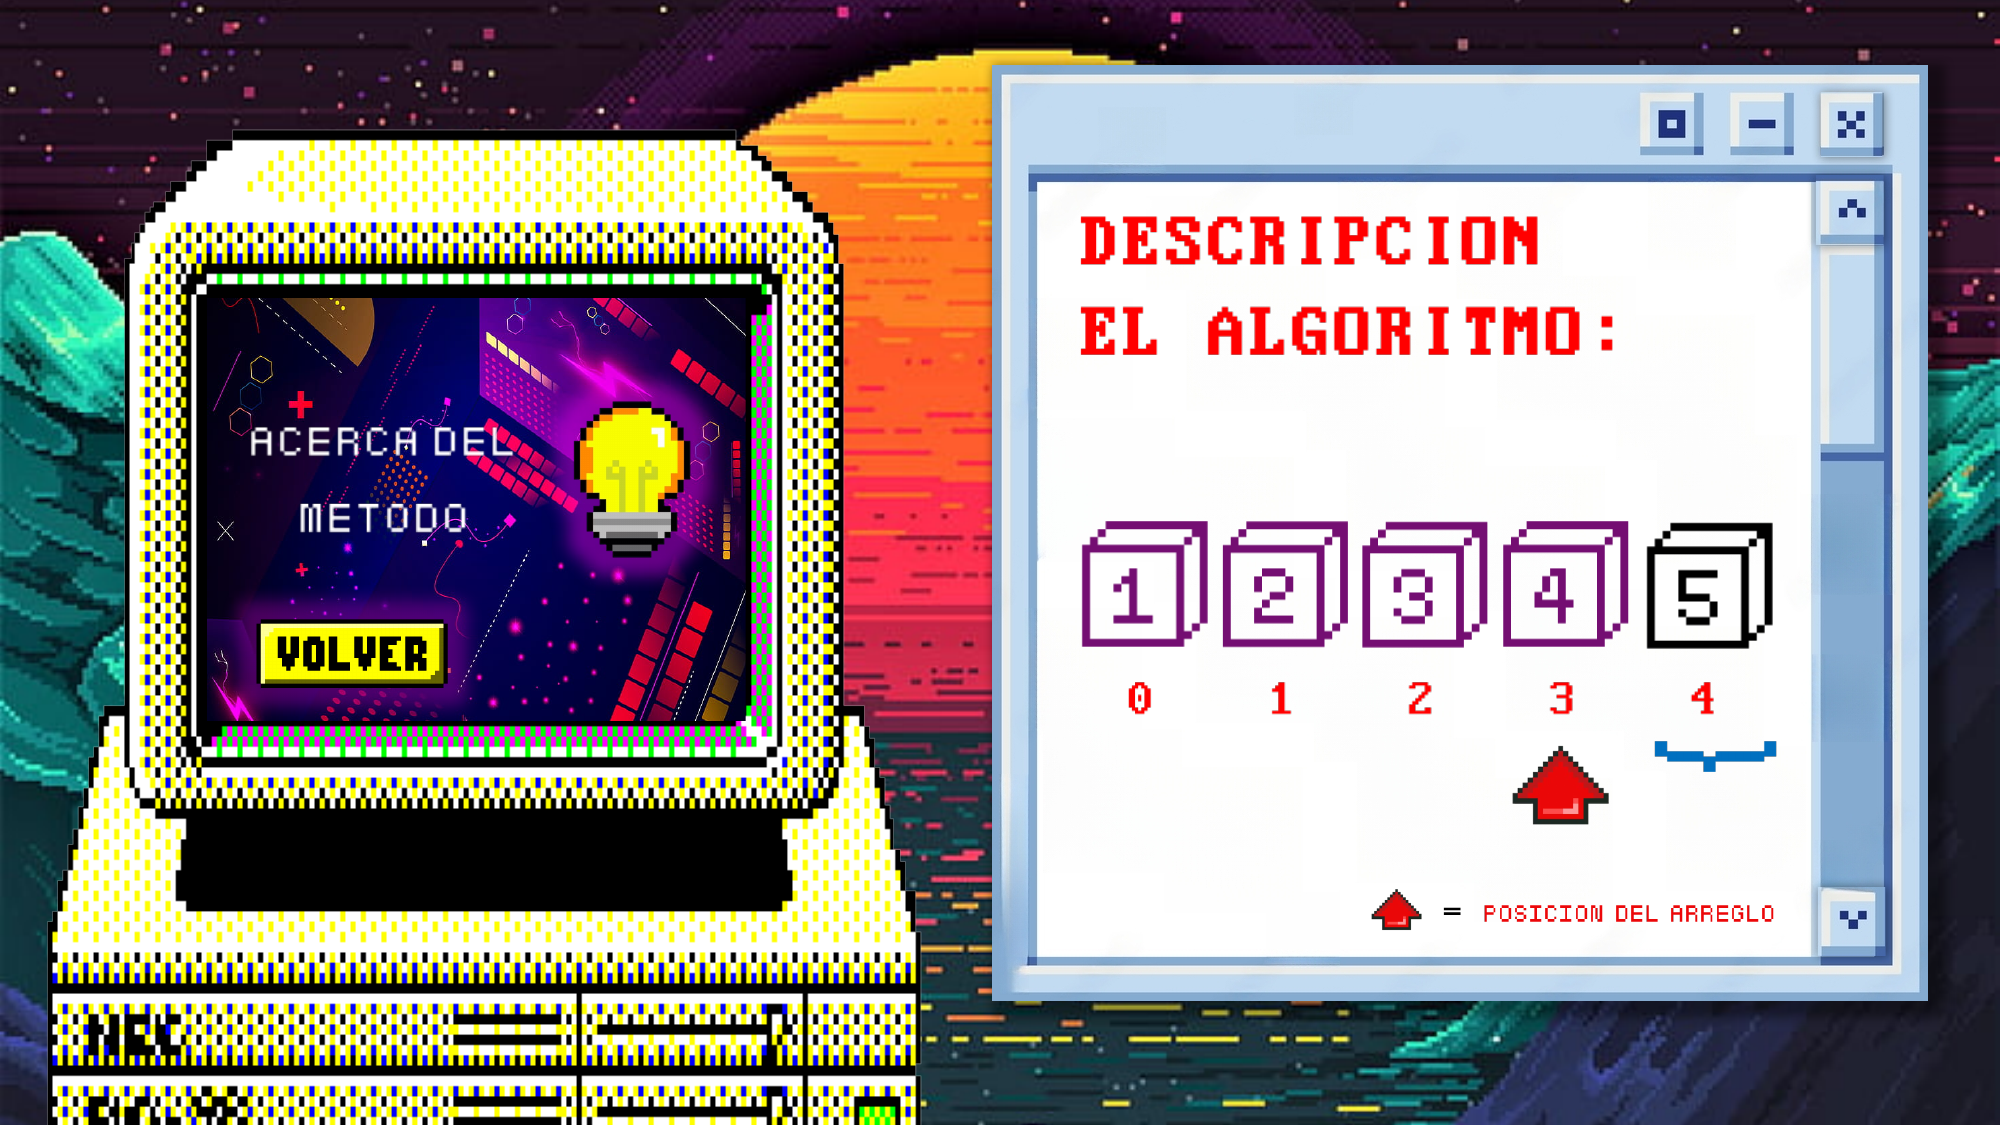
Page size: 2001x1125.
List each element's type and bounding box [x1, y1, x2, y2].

picture [0, 0, 2000, 1125]
text_box [1364, 876, 1804, 951]
text_box [206, 373, 699, 589]
